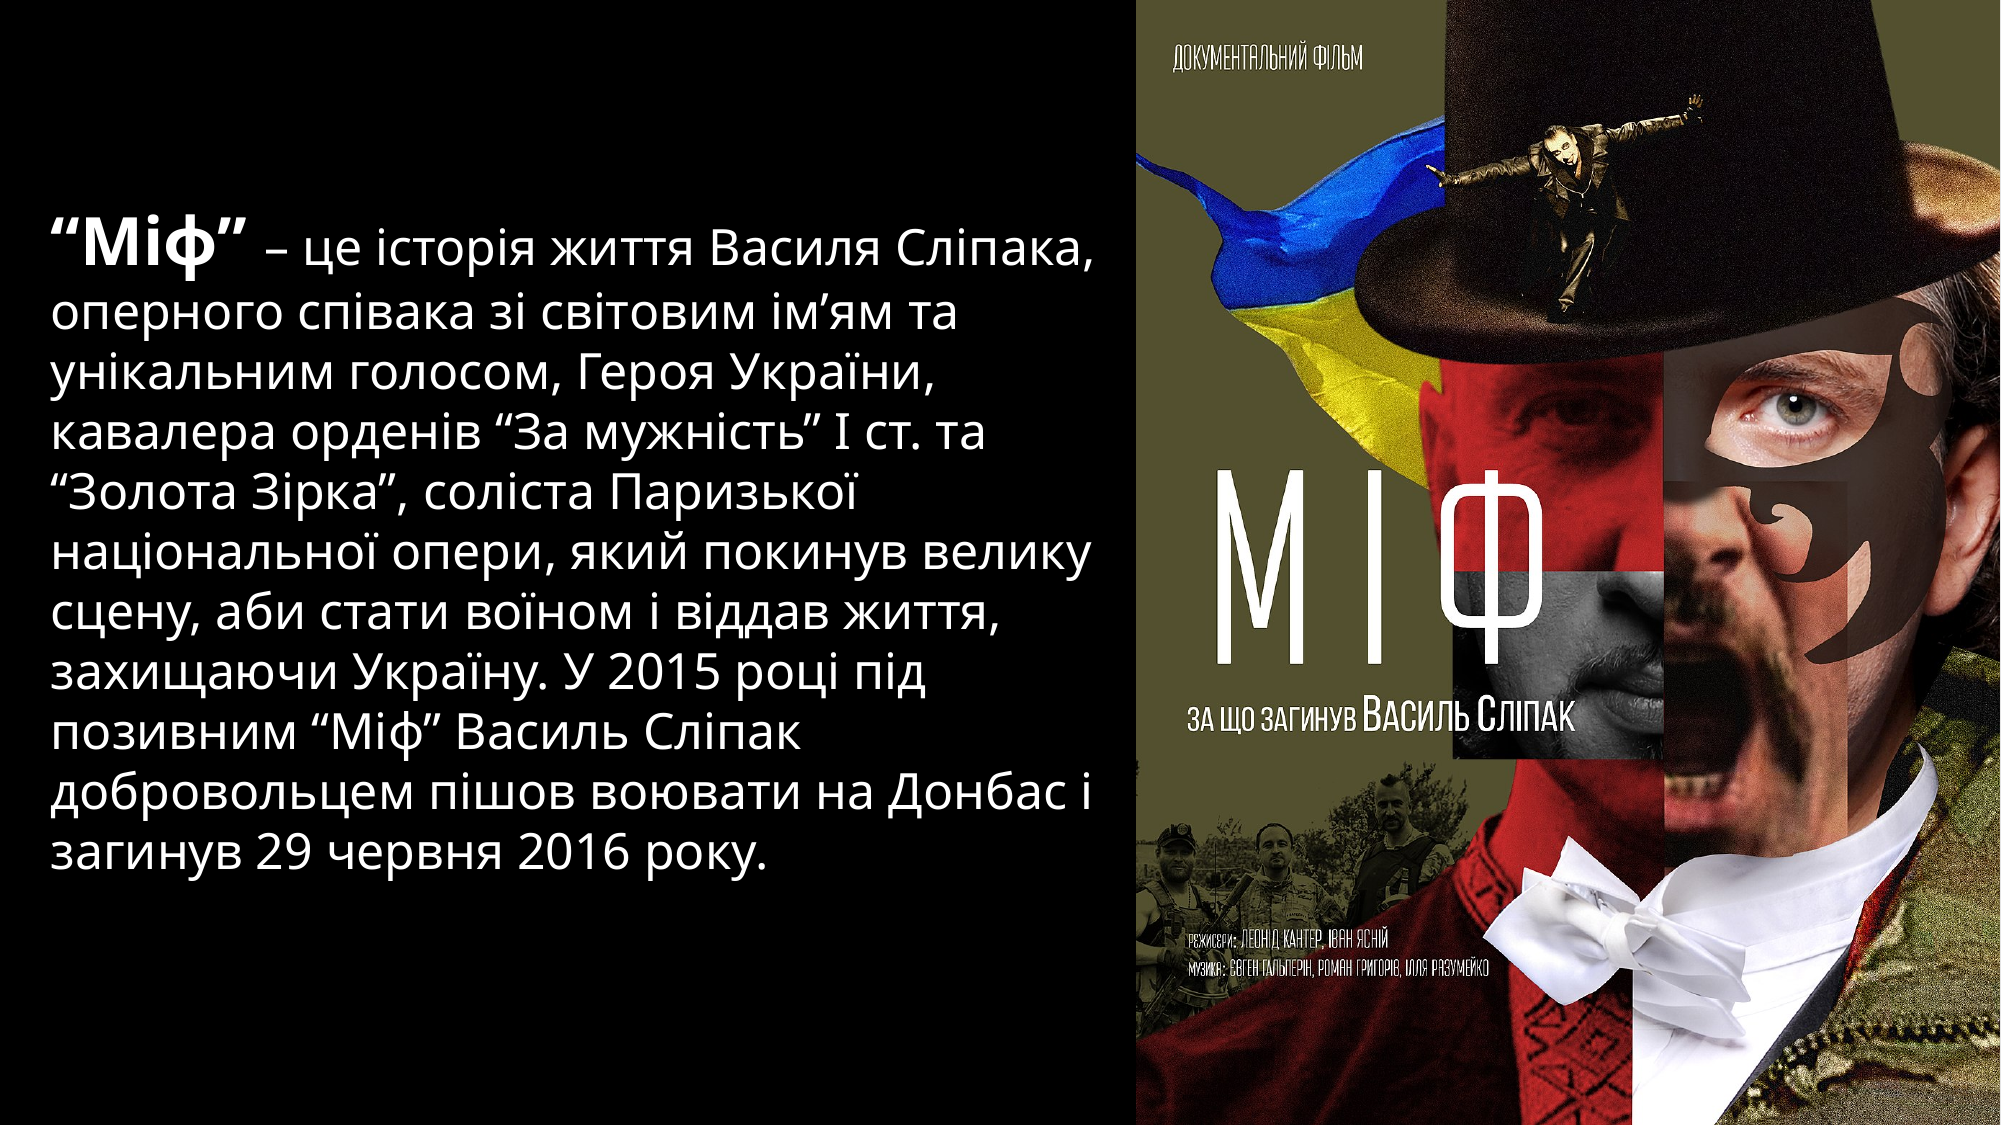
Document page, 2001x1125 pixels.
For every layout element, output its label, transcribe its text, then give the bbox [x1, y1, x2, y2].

text_box “Міф” – це історія життя Василя Сліпака, оперного співака зі світовим ім’ям та унікальним голосом, Героя України, кавалера орденів “За мужність” І ст. та “Золота Зірка”, соліста Паризької національної опери, який покинув велику сцену, аби стати воїном і віддав життя, захищаючи Україну. У 2015 році під позивним “Міф” Василь Сліпак добровольцем пішов воювати на Донбас і загинув 29 червня 2016 року. [35, 191, 1129, 887]
picture [1135, 0, 2000, 1125]
